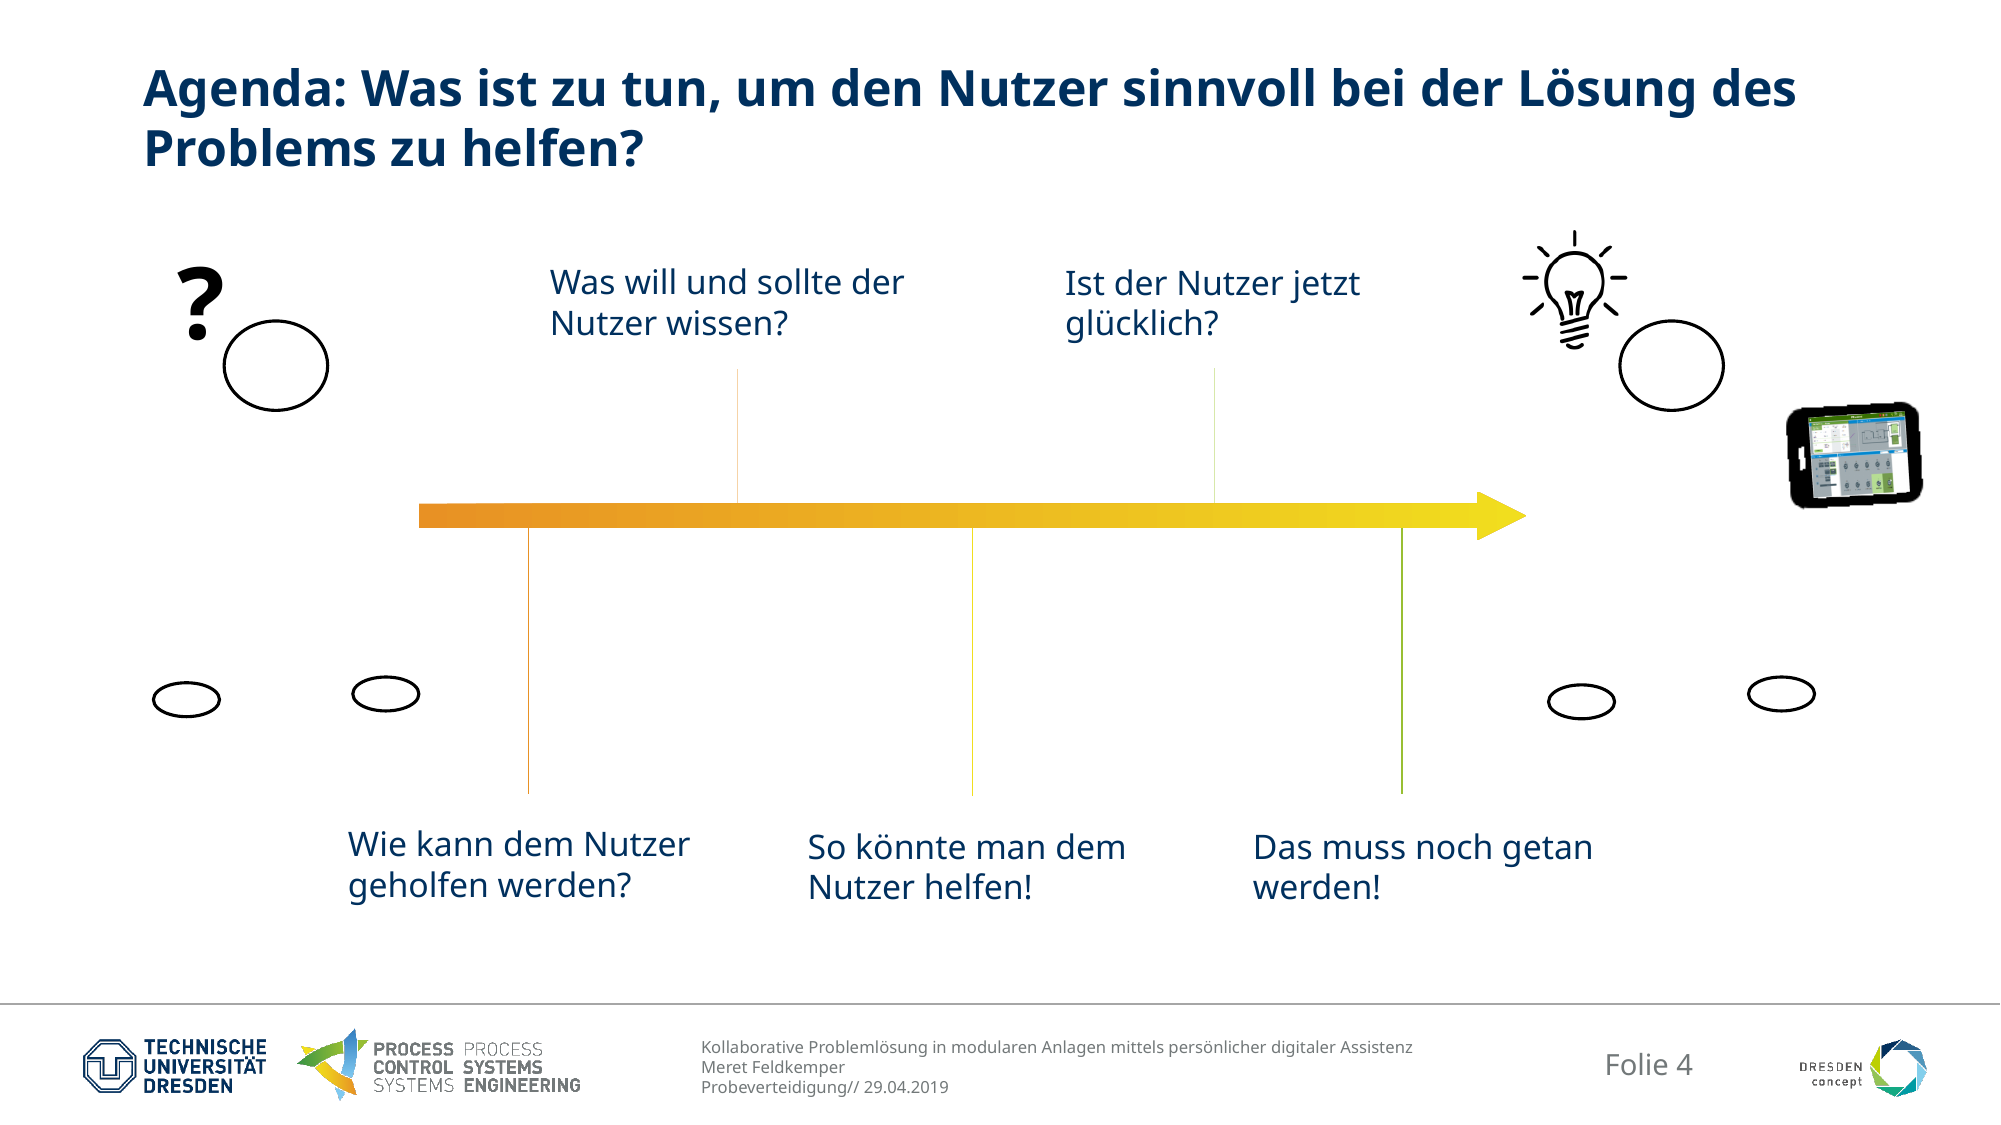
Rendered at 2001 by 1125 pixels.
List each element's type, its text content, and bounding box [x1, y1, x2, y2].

text_box Ist der Nutzer jetzt glücklich? [1049, 231, 1379, 371]
text_box Wie kann dem Nutzer geholfen werden? [332, 793, 707, 932]
text_box [223, 319, 329, 412]
text_box [417, 489, 1528, 542]
text_box [1747, 675, 1816, 712]
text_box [1788, 388, 1922, 522]
text_box [152, 681, 221, 718]
text_box [351, 675, 420, 712]
text_box [1618, 319, 1725, 412]
text_box Was will und sollte der Nutzer wissen? [534, 231, 938, 370]
text_box So könnte man dem Nutzer helfen! [792, 795, 1153, 935]
text_box Das muss noch getan werden! [1237, 795, 1674, 935]
picture [1514, 229, 1634, 350]
picture [83, 1039, 266, 1093]
text_box [1547, 683, 1616, 720]
picture [1800, 1039, 1927, 1097]
text_box ? [163, 232, 241, 367]
title Agenda: Was ist zu tun, um den Nutzer sinnvoll bei der Lösung des Problems zu helfen? [143, 56, 1880, 169]
picture [297, 1028, 580, 1101]
